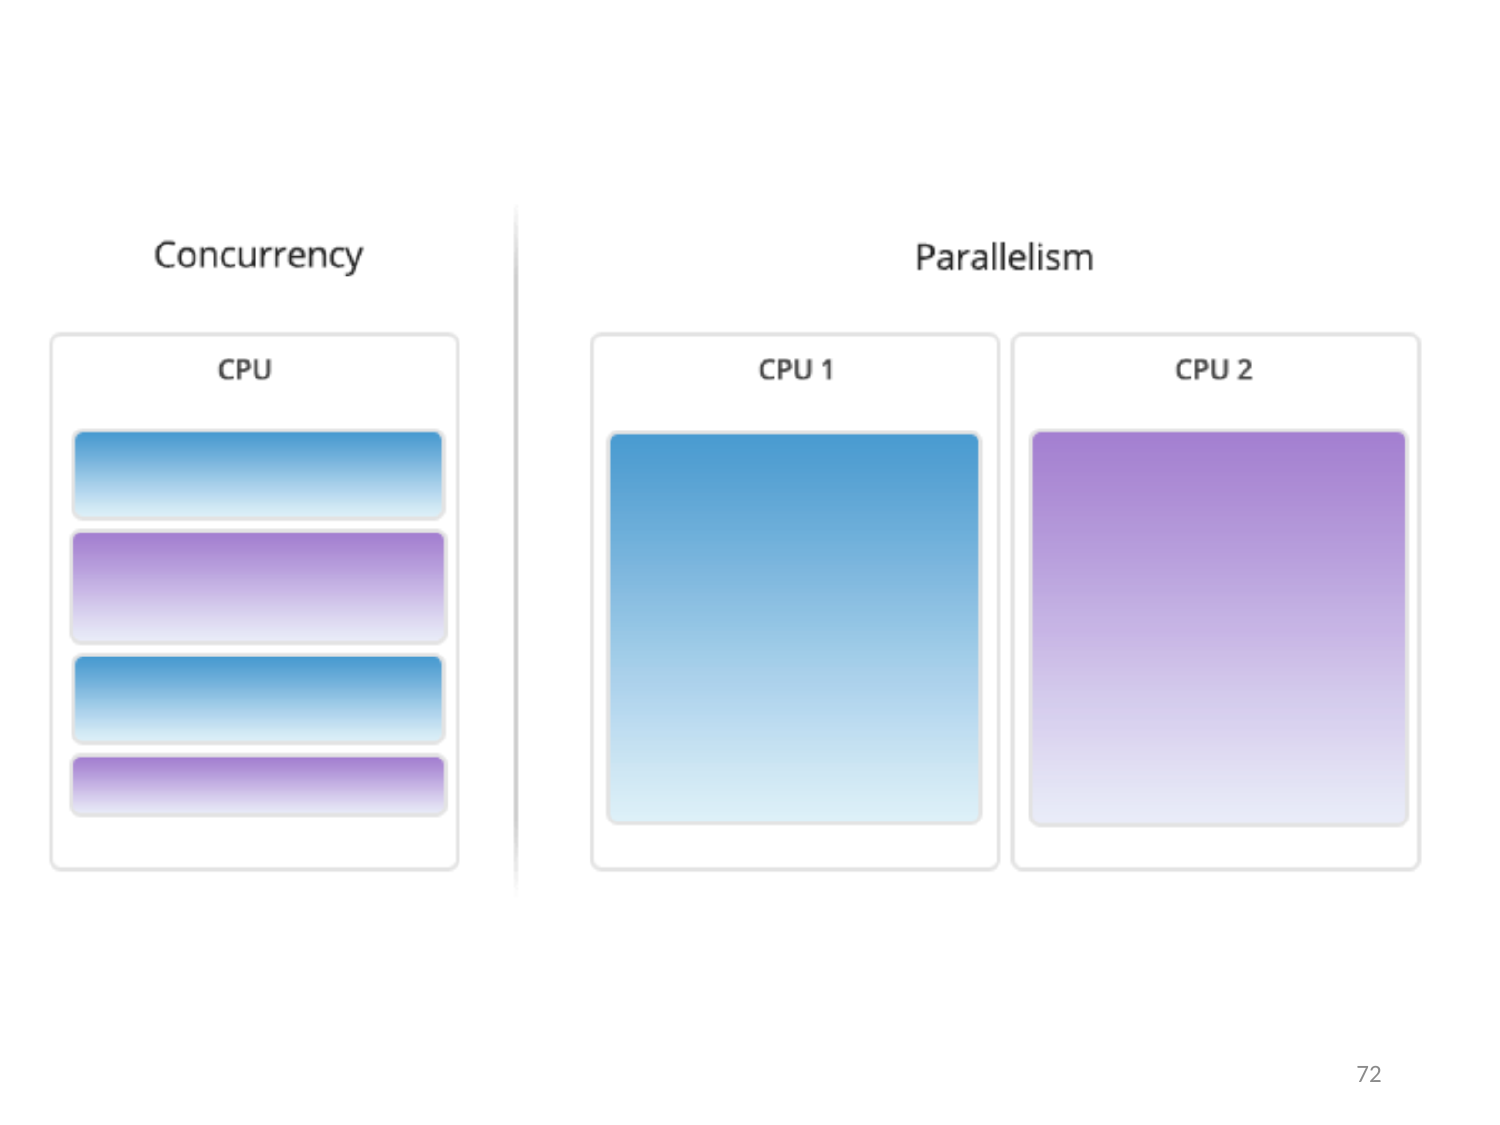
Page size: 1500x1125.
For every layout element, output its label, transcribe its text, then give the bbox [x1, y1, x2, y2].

slide_number 72 [1059, 1042, 1397, 1103]
picture [11, 204, 1476, 904]
